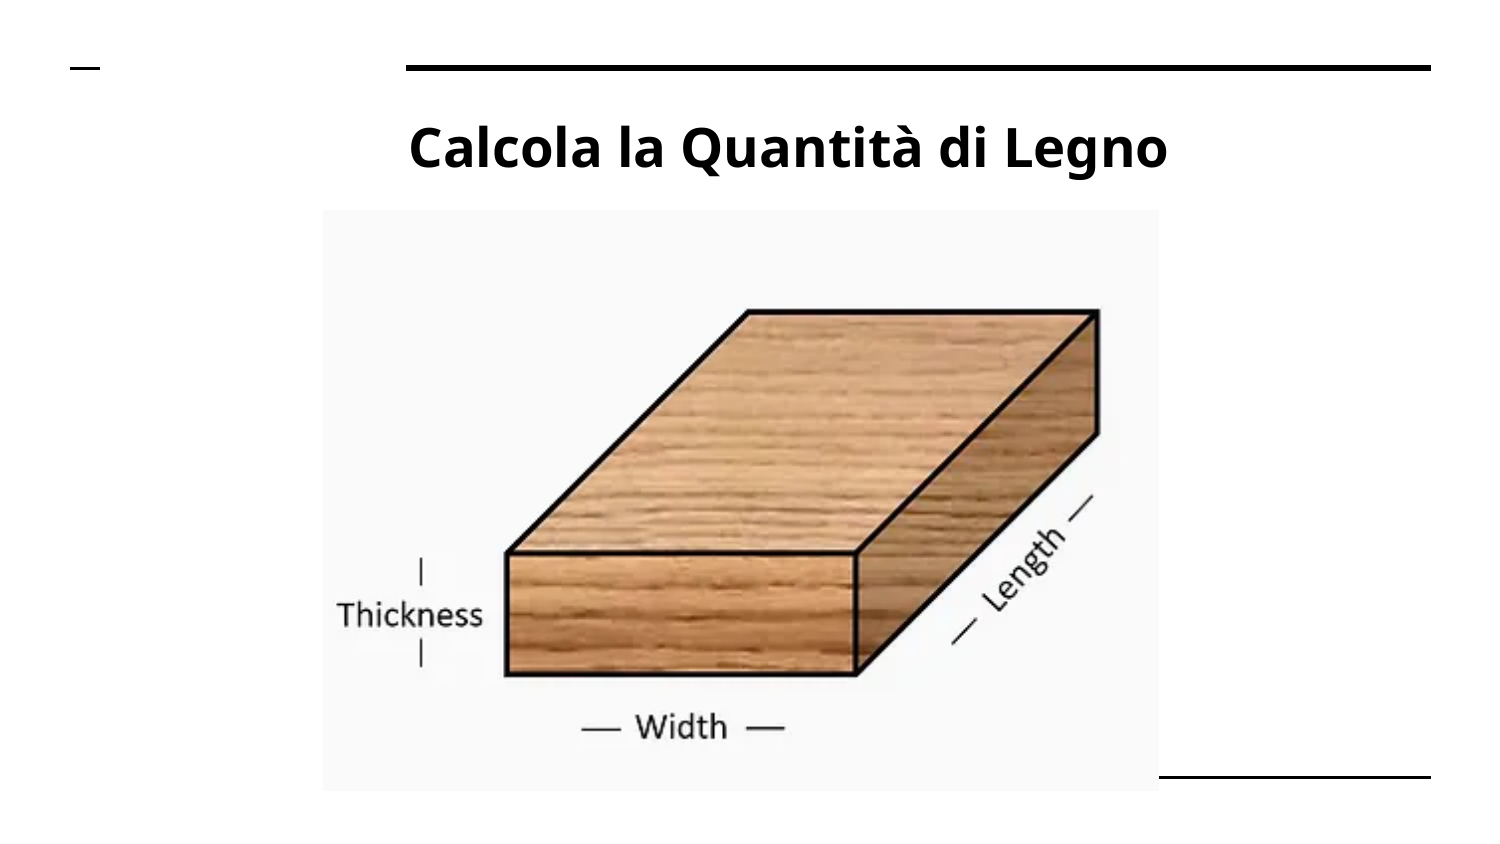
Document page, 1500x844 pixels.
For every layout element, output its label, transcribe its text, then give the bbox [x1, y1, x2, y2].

picture [323, 210, 1159, 792]
title Calcola la Quantità di Legno [393, 94, 1431, 199]
